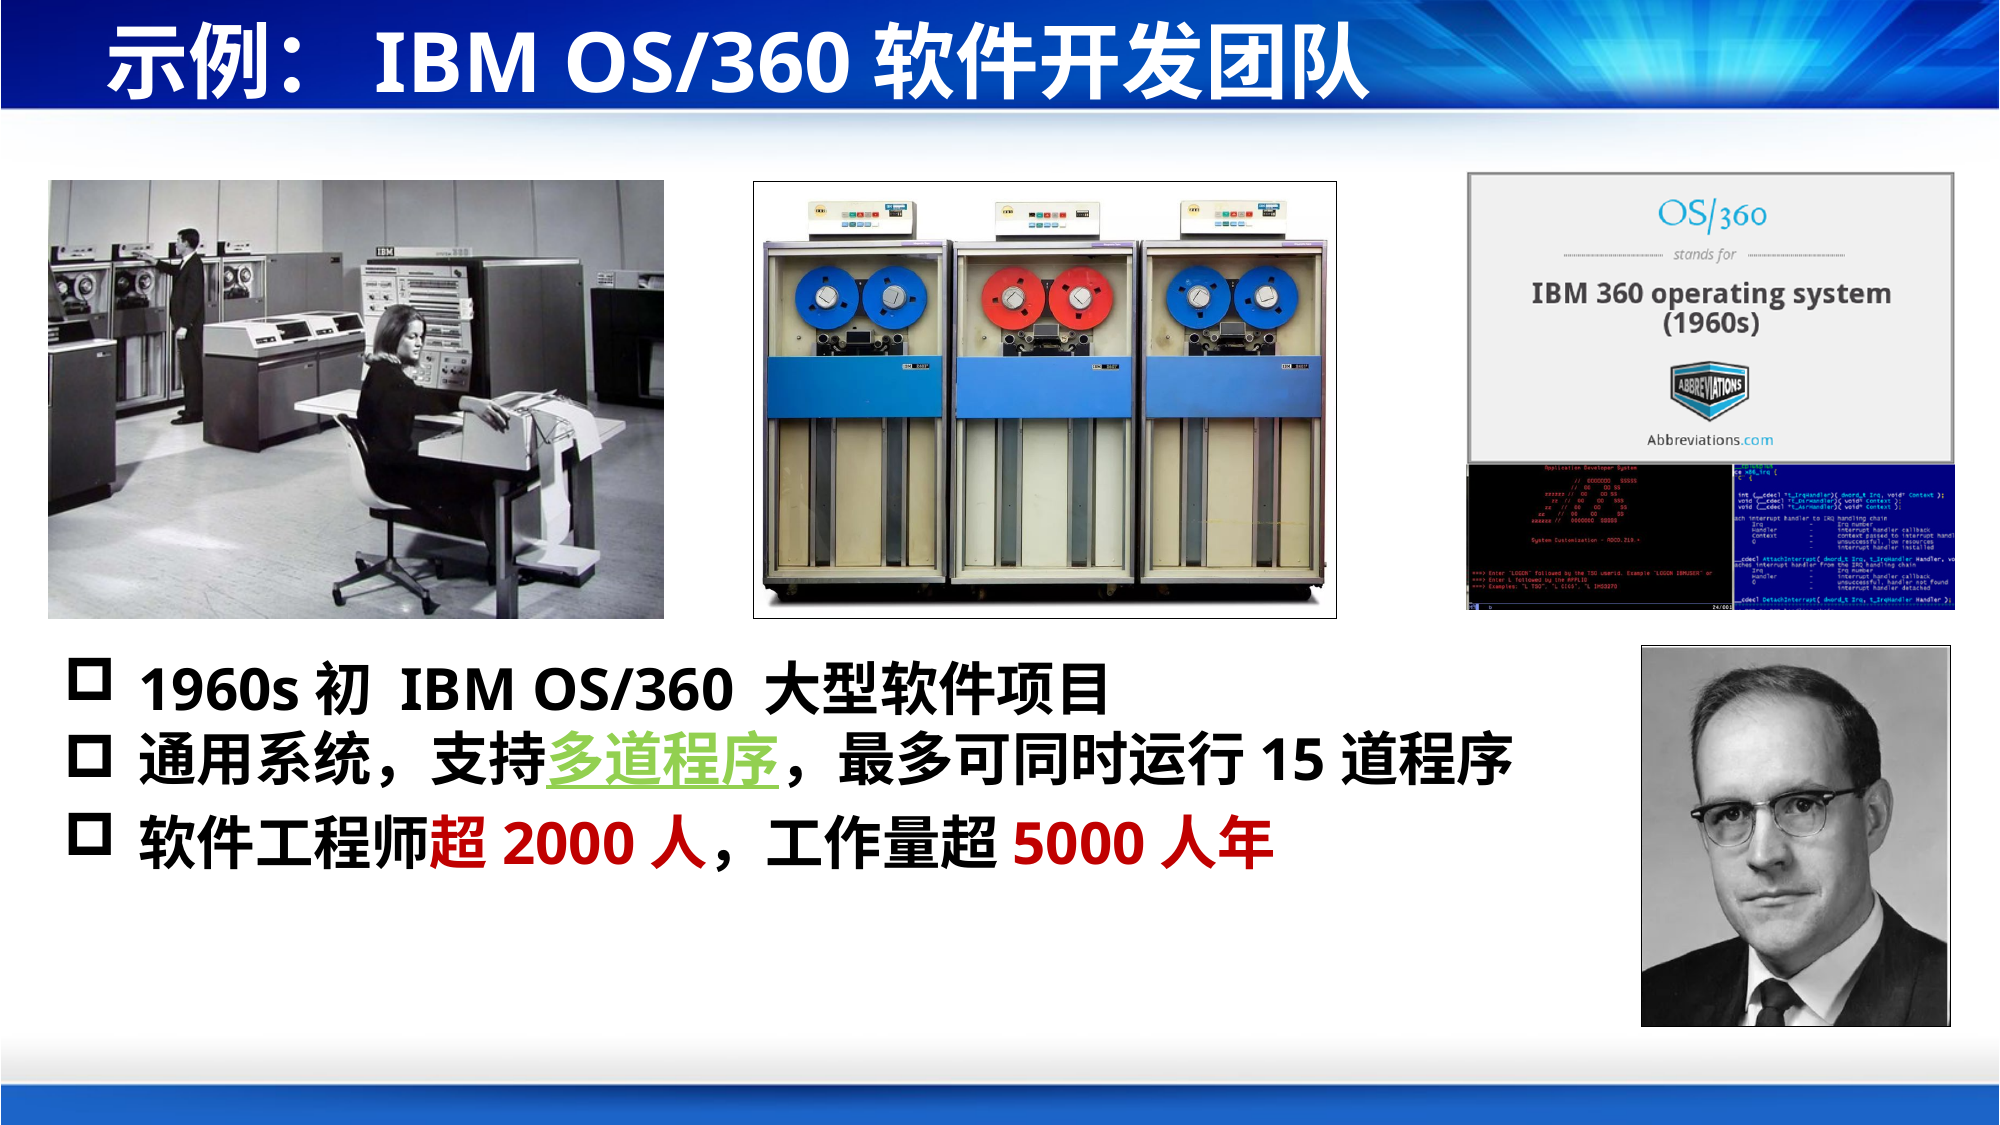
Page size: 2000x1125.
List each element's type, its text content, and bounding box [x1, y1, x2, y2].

picture [1, 0, 1999, 1125]
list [48, 179, 664, 619]
text_box 1960s初 IBM OS/360 大型软件项目 通用系统，支持多道程序，最多可同时运行15道程序 软件工程师超2000人，工作量超5000人年 [48, 644, 1640, 884]
title 示例：IBM OS/360软件开发团队 [90, 1, 1880, 118]
